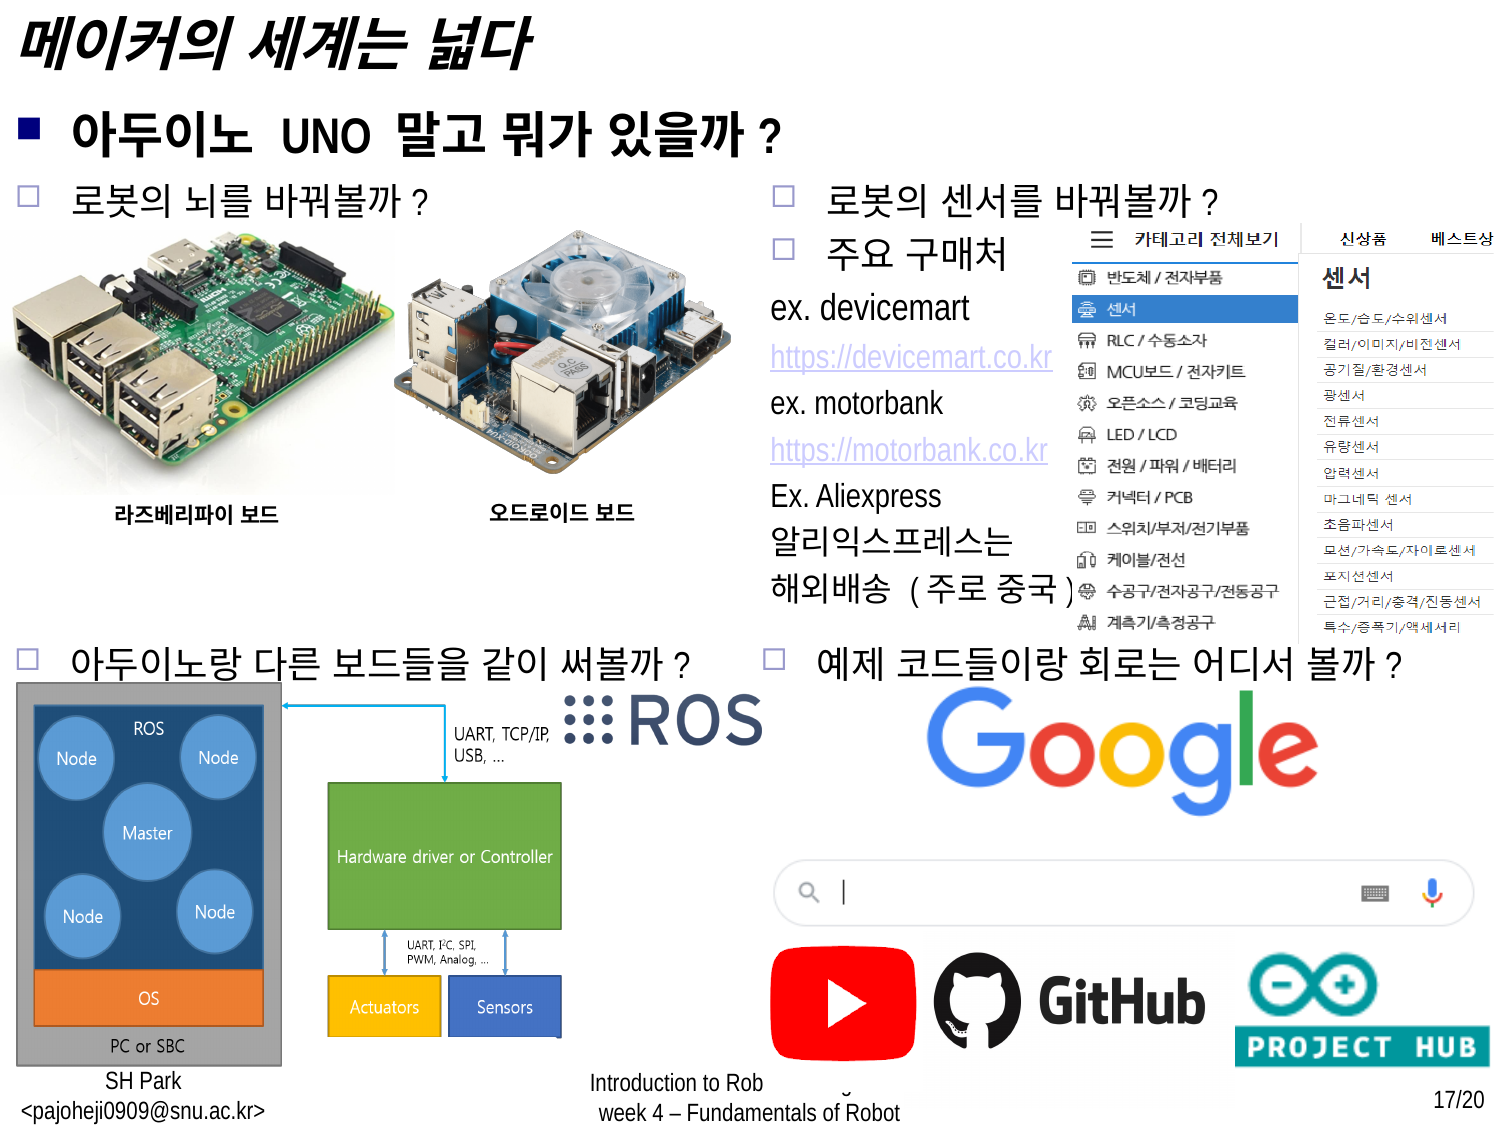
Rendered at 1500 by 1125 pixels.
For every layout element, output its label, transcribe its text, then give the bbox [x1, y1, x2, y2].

text_box 아두이노랑 다른 보드들을 같이 써볼까? [0, 641, 731, 687]
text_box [761, 682, 1498, 1109]
picture [561, 665, 764, 774]
text_box 아두이노 UNO 말고 뭐가 있을까? [0, 103, 1198, 164]
picture [1071, 223, 1494, 645]
text_box 라즈베리파이 보드 [51, 503, 343, 536]
text_box 오드로이드 보드 [416, 491, 708, 533]
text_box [16, 682, 574, 1086]
text_box 메이커의 세계는 넓다 [0, 0, 1500, 85]
text_box 예제 코드들이랑 회로는 어디서 볼까? [745, 640, 1477, 681]
text_box 로봇의 센서를 바꿔볼까? 주요 구매처 ex. devicemart https://devicemart.co.kr ex. motorbank https://motorbank.co.kr Ex. Aliexpress 알리익스프레스는 해외배송 (주로 중국) [755, 178, 1487, 608]
slide_number SH Park <pajoheji0909@snu.ac.kr> [0, 1057, 288, 1125]
text_box 로봇의 뇌를 바꿔볼까? [0, 178, 731, 224]
picture [0, 229, 731, 495]
footer Introduction to Robot Making Class week 4 – Fundamentals of Robot [288, 1058, 1500, 1125]
